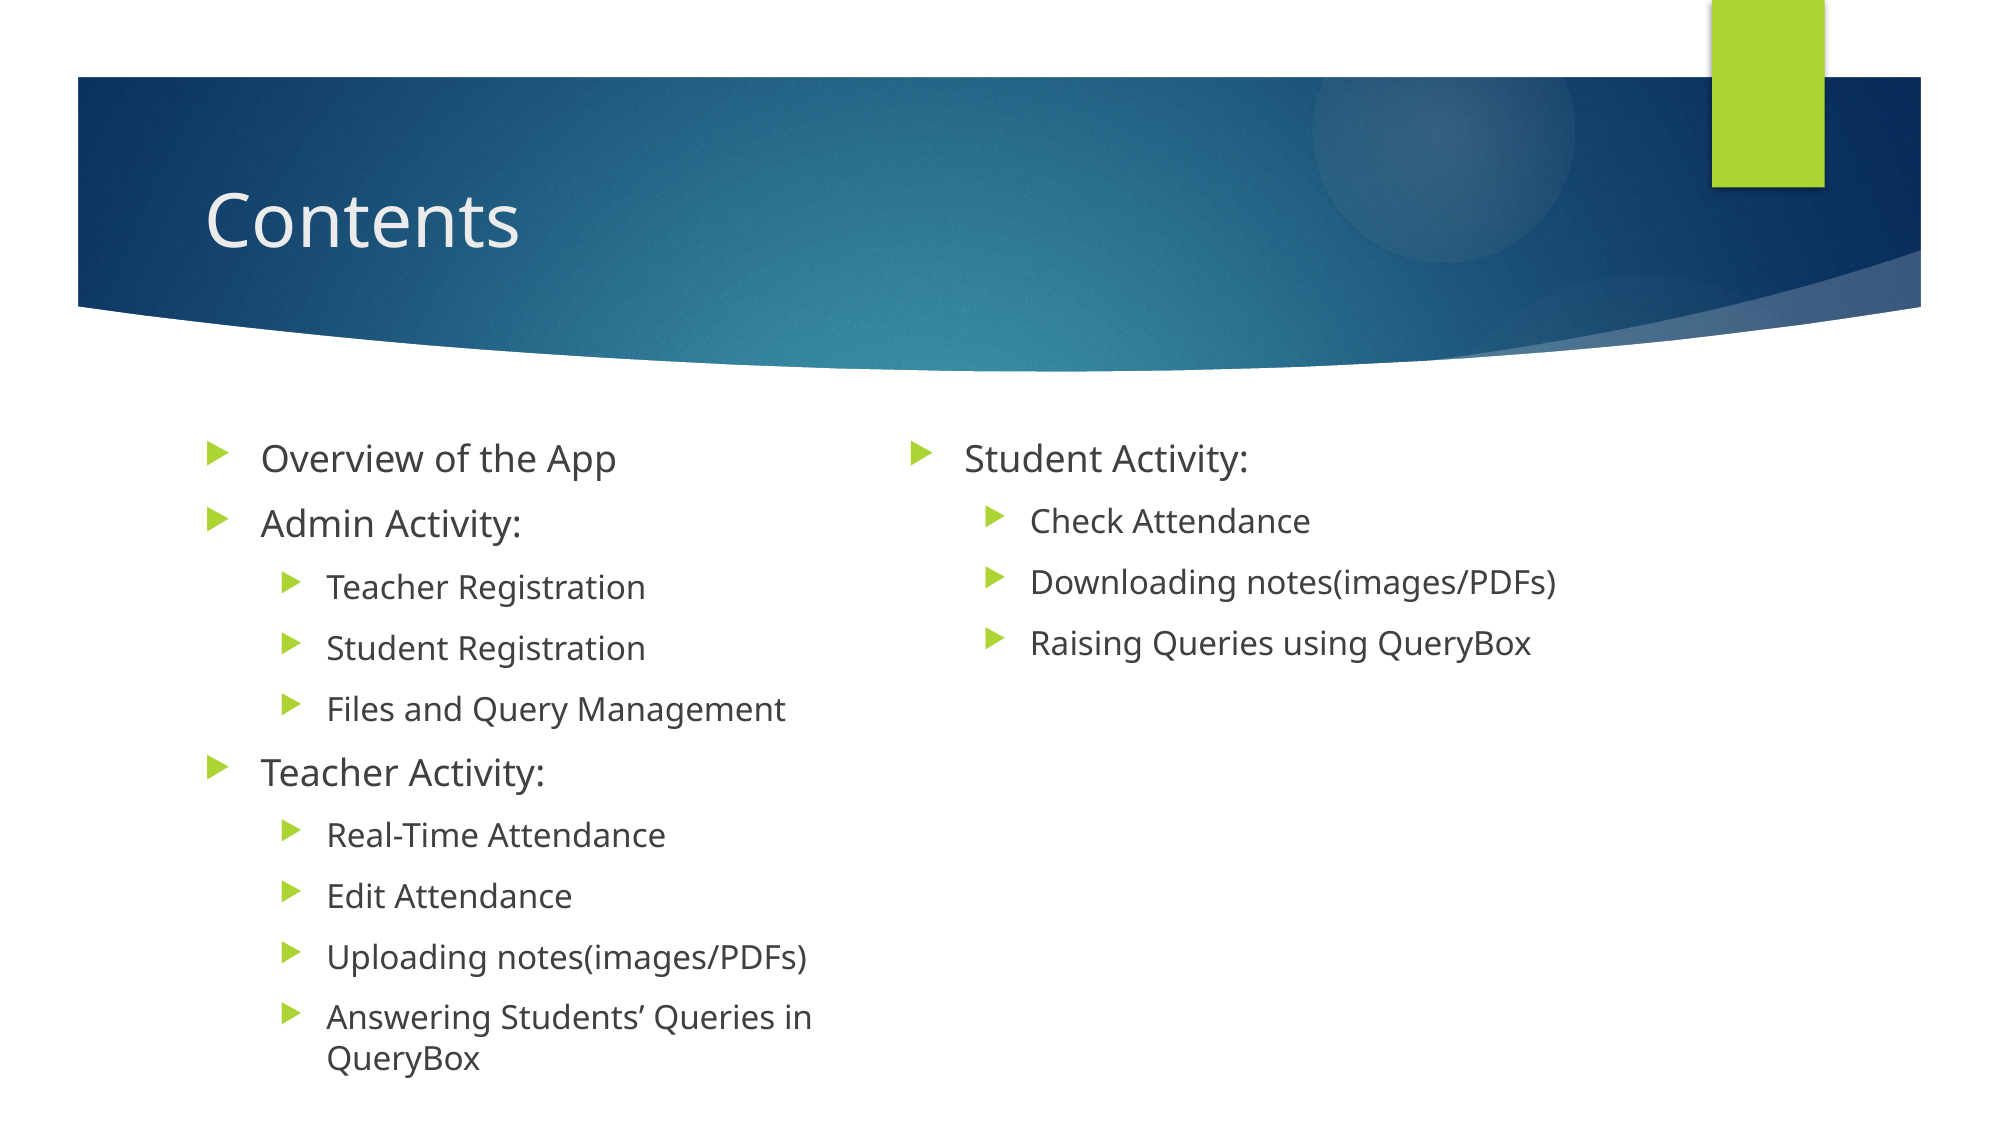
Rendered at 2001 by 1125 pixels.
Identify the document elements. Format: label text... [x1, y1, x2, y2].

title Contents [189, 159, 1627, 276]
list Overview of the App Admin Activity: Teacher Registration Student Registration Files and Query Management Teacher Activity: Real-Time Attendance Edit Attendance Uploading notes(images/PDFs) Answering Students’ Queries in QueryBox Student Activity: Check Attendance Downloading notes(images/PDFs) Raising Queries using QueryBox [189, 427, 1627, 1087]
